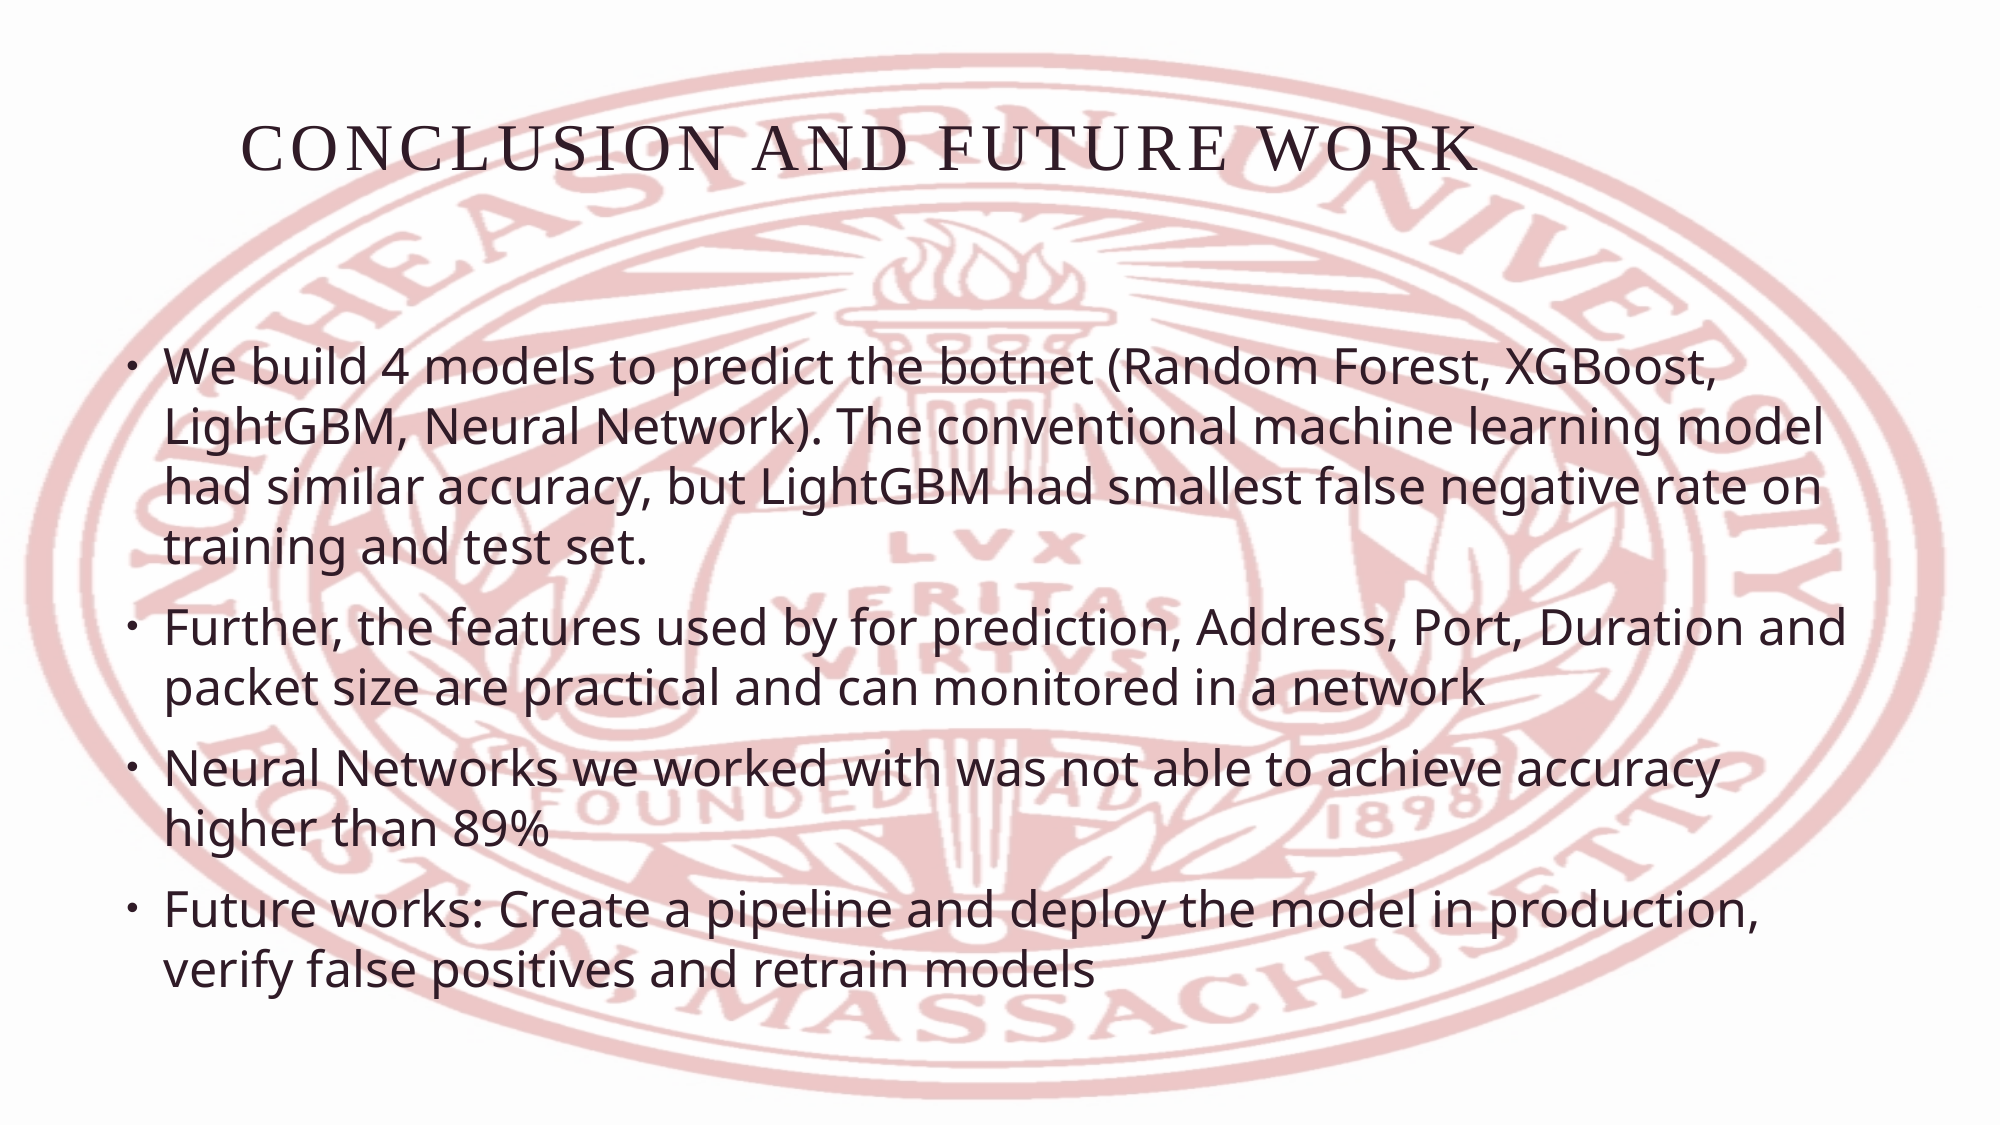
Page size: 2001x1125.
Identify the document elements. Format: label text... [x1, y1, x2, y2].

list We build 4 models to predict the botnet (Random Forest, XGBoost, LightGBM, Neural Network). The conventional machine learning model had similar accuracy, but LightGBM had smallest false negative rate on training and test set. Further, the features used by for prediction, Address, Port, Duration and packet size are practical and can monitored in a network Neural Networks we worked with was not able to achieve accuracy higher than 89% Future works: Create a pipeline and deploy the model in production, verify false positives and retrain models [111, 327, 1886, 1054]
title Conclusion and future work [225, 70, 1782, 192]
